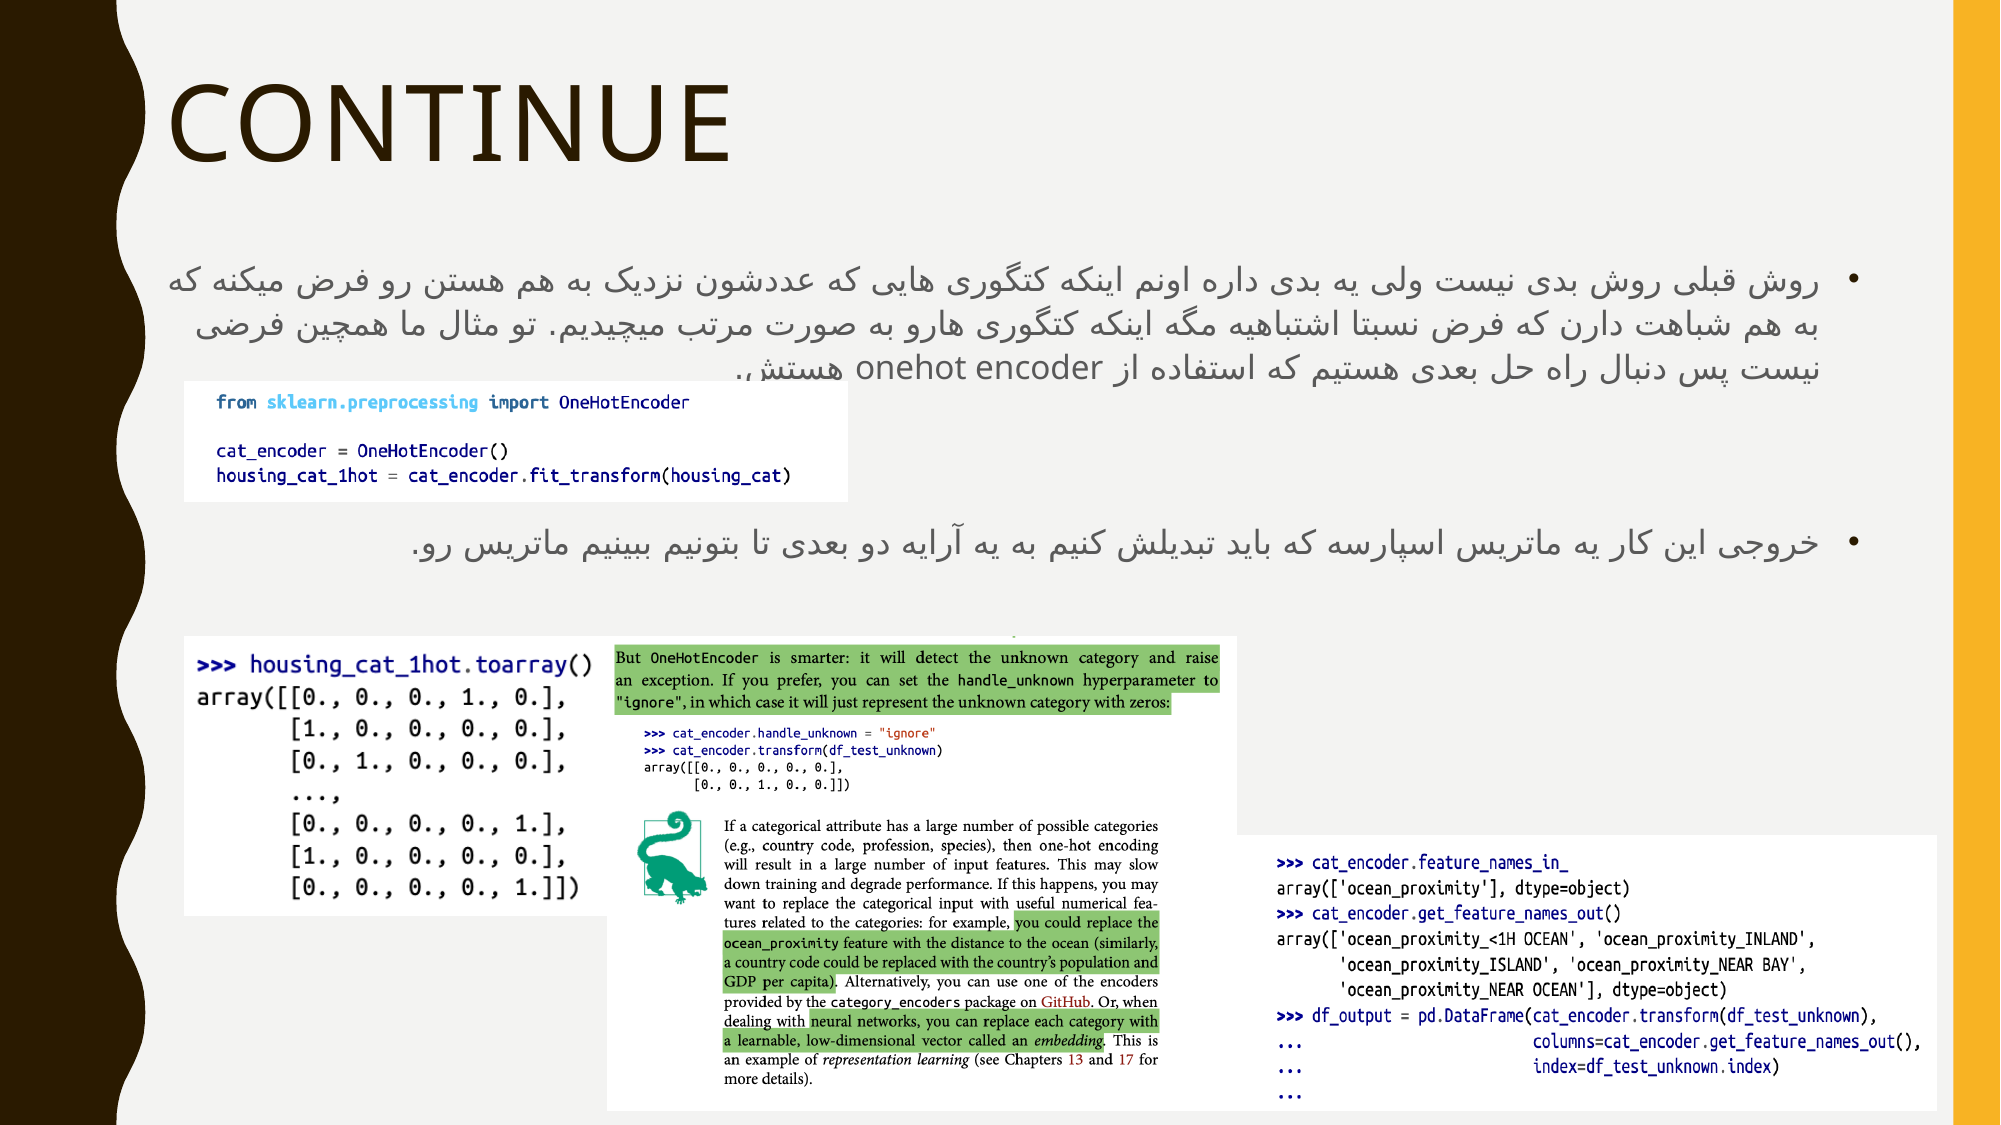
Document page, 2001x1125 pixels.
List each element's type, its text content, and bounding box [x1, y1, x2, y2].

title continue [150, 62, 1875, 195]
picture [184, 381, 848, 503]
picture [184, 636, 1937, 1111]
list روش قبلی روش بدی نیست ولی یه بدی داره اونم اینکه کتگوری هایی که عددشون نزدیک به هم هستن رو فرض میکنه که به هم شباهت دارن که فرض نسبتا اشتباهیه مگه اینکه کتگوری هارو به صورت مرتب میچیدیم. تو مثال ما همچین فرضی نیست پس دنبال راه حل بعدی هستیم که استفاده از onehot encoder هستش. خروجی این کار یه ماتریس اسپارسه که باید تبدیلش کنیم به یه آرایه دو بعدی تا بتونیم ببینیم ماتریس رو. [150, 247, 1875, 1063]
